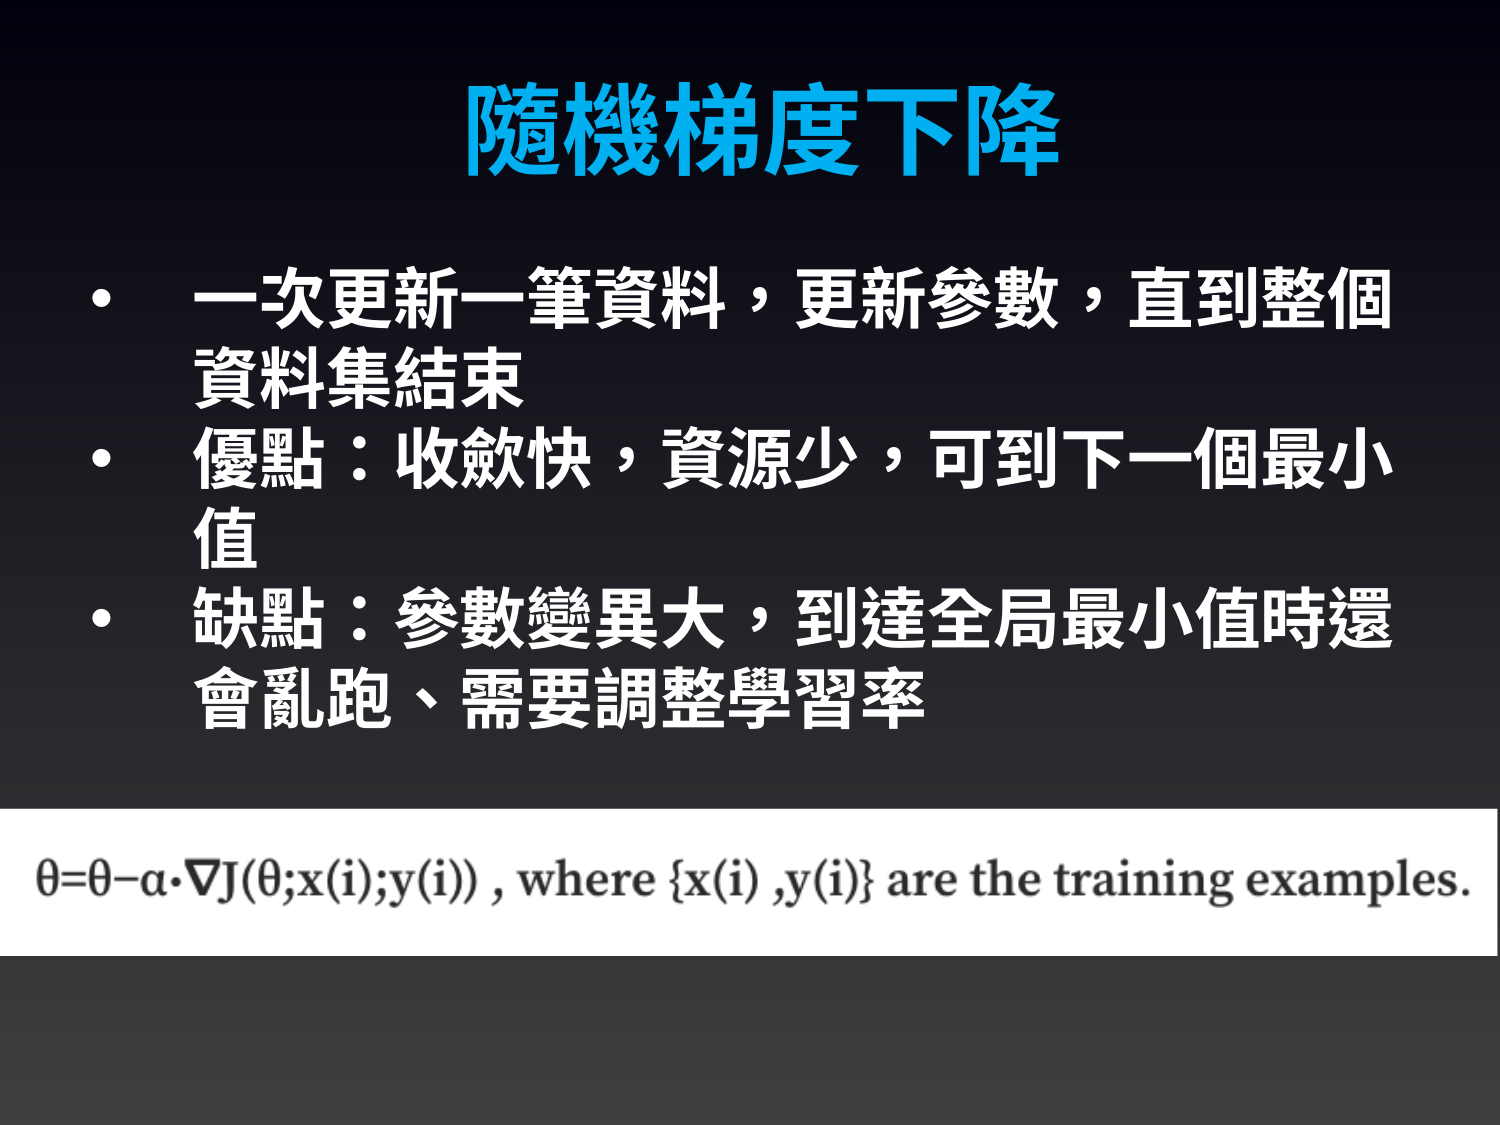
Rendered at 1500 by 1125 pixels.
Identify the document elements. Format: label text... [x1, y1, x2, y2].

text_box 隨機梯度下降 [162, 39, 1363, 202]
picture [0, 807, 1500, 956]
text_box 一次更新一筆資料，更新參數，直到整個資料集結束 優點：收歛快，資源少，可到下一個最小值 缺點：參數變異大，到達全局最小值時還會亂跑、需要調整學習率 [74, 249, 1425, 745]
